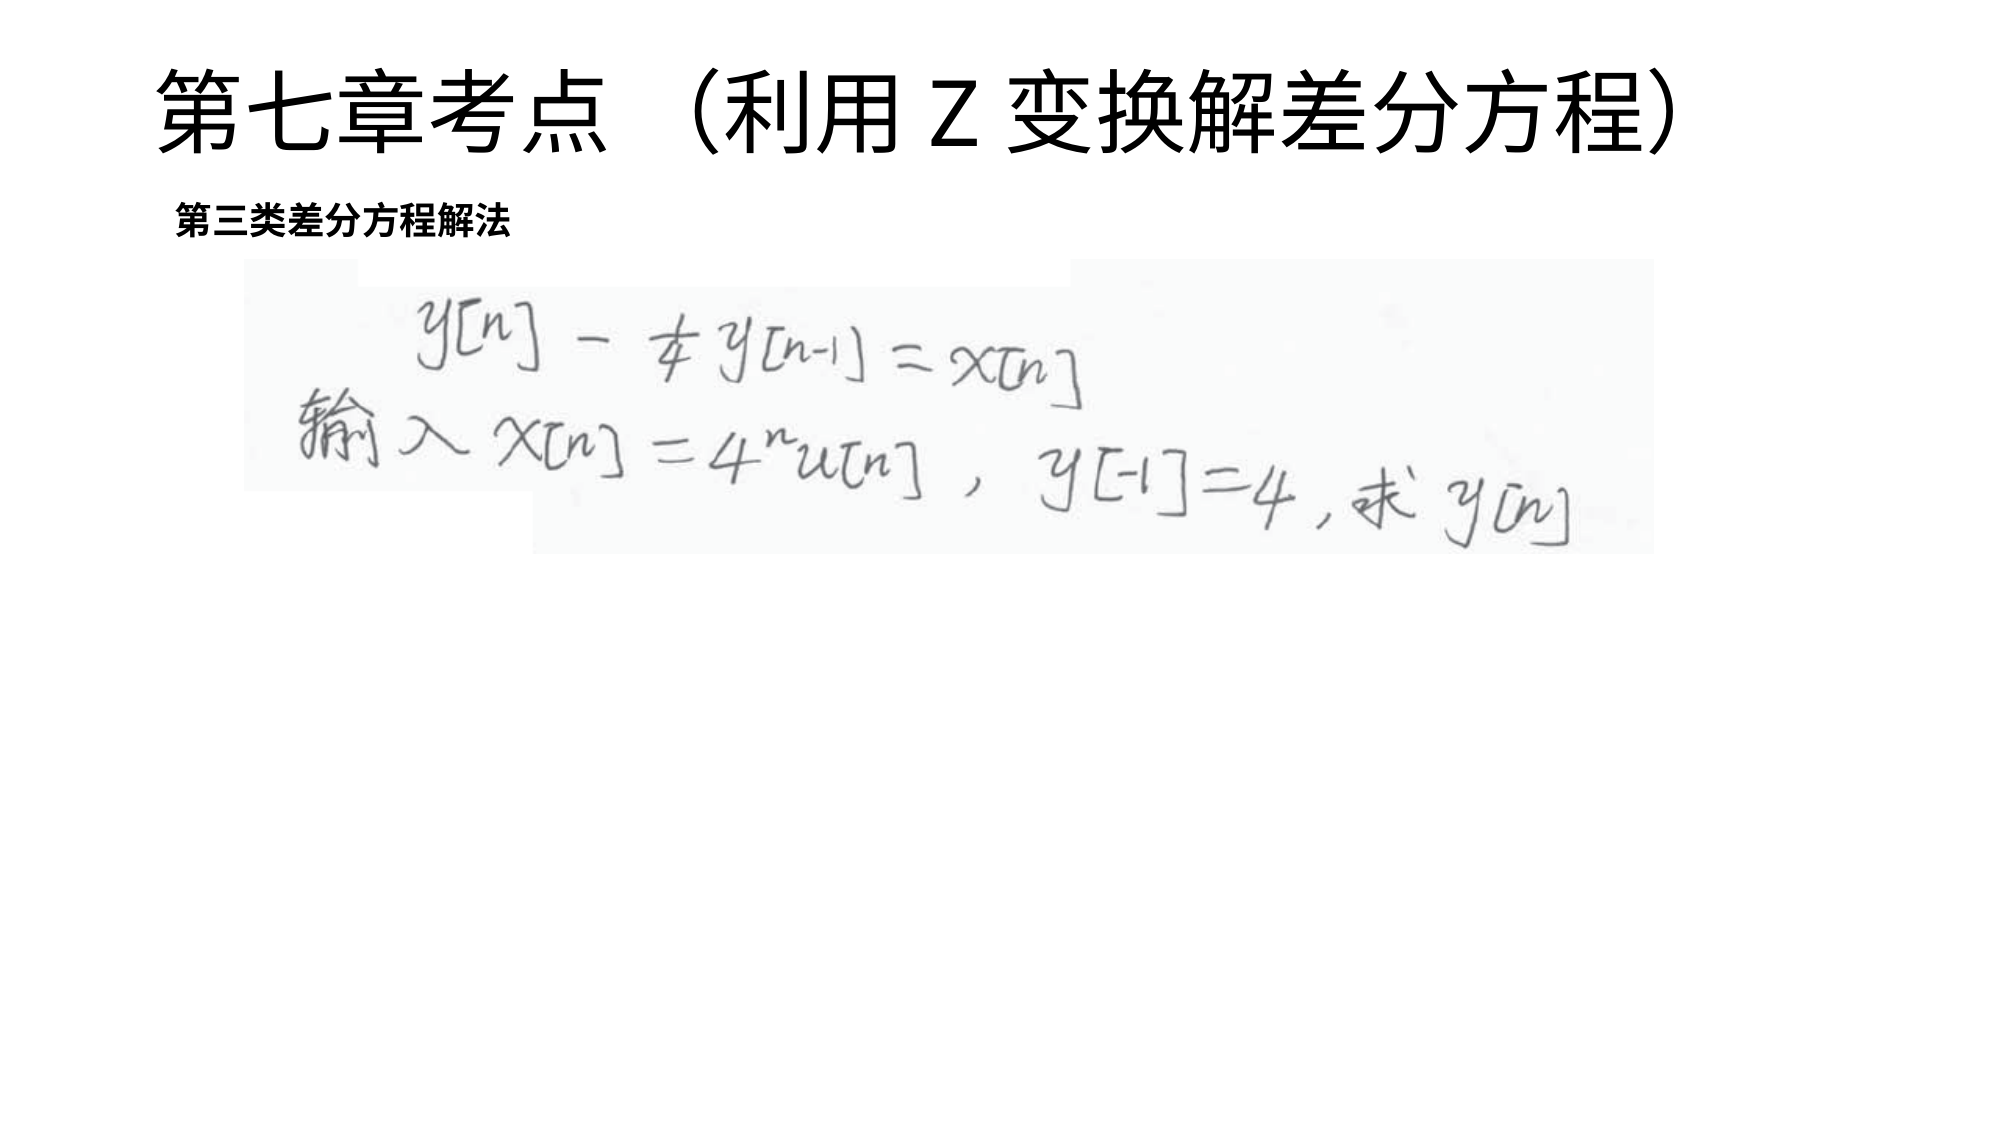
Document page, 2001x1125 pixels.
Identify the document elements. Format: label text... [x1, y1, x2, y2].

title 第七章考点 （利用Z变换解差分方程） [137, 59, 2000, 278]
text_box 第三类差分方程解法 [160, 189, 528, 249]
picture [244, 259, 1654, 554]
